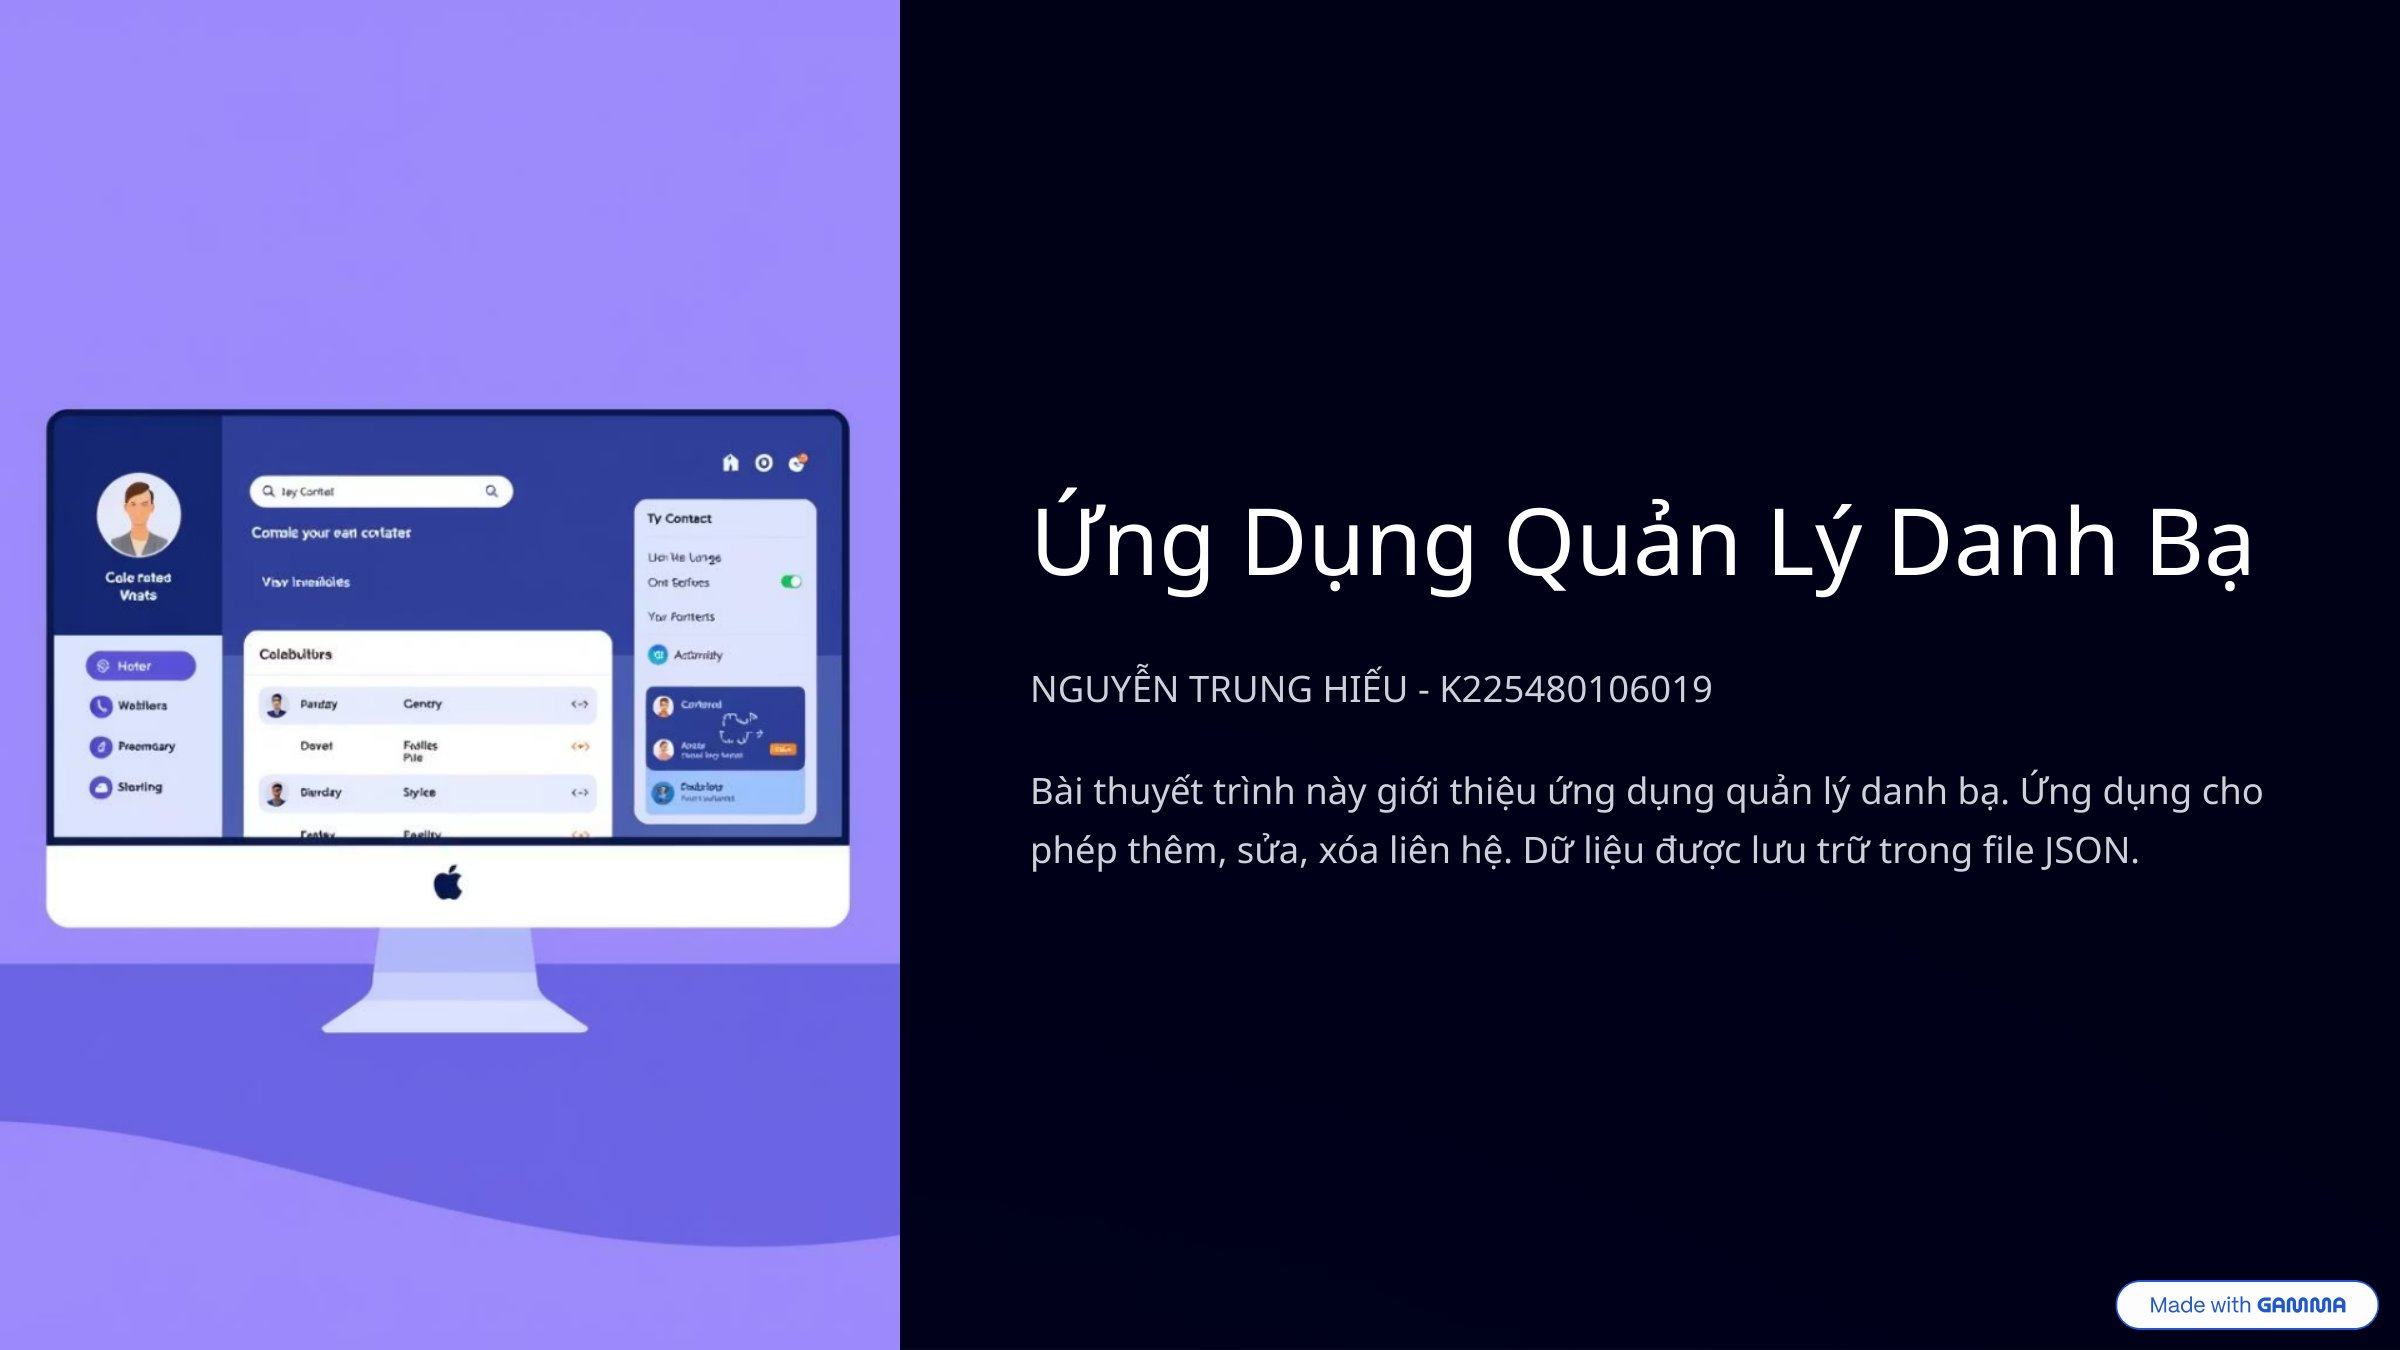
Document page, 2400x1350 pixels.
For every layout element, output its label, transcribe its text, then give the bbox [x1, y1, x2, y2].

text_box Ứng Dụng Quản Lý Danh Bạ [1030, 478, 2187, 595]
text_box NGUYỄN TRUNG HIẾU - K225480106019 [1030, 650, 2270, 711]
text_box Bài thuyết trình này giới thiệu ứng dụng quản lý danh bạ. Ứng dụng cho phép thêm, sửa, xóa liên hệ. Dữ liệu được lưu trữ trong file JSON. [1030, 752, 2270, 872]
picture [2106, 1271, 2389, 1339]
picture [0, 0, 900, 1350]
